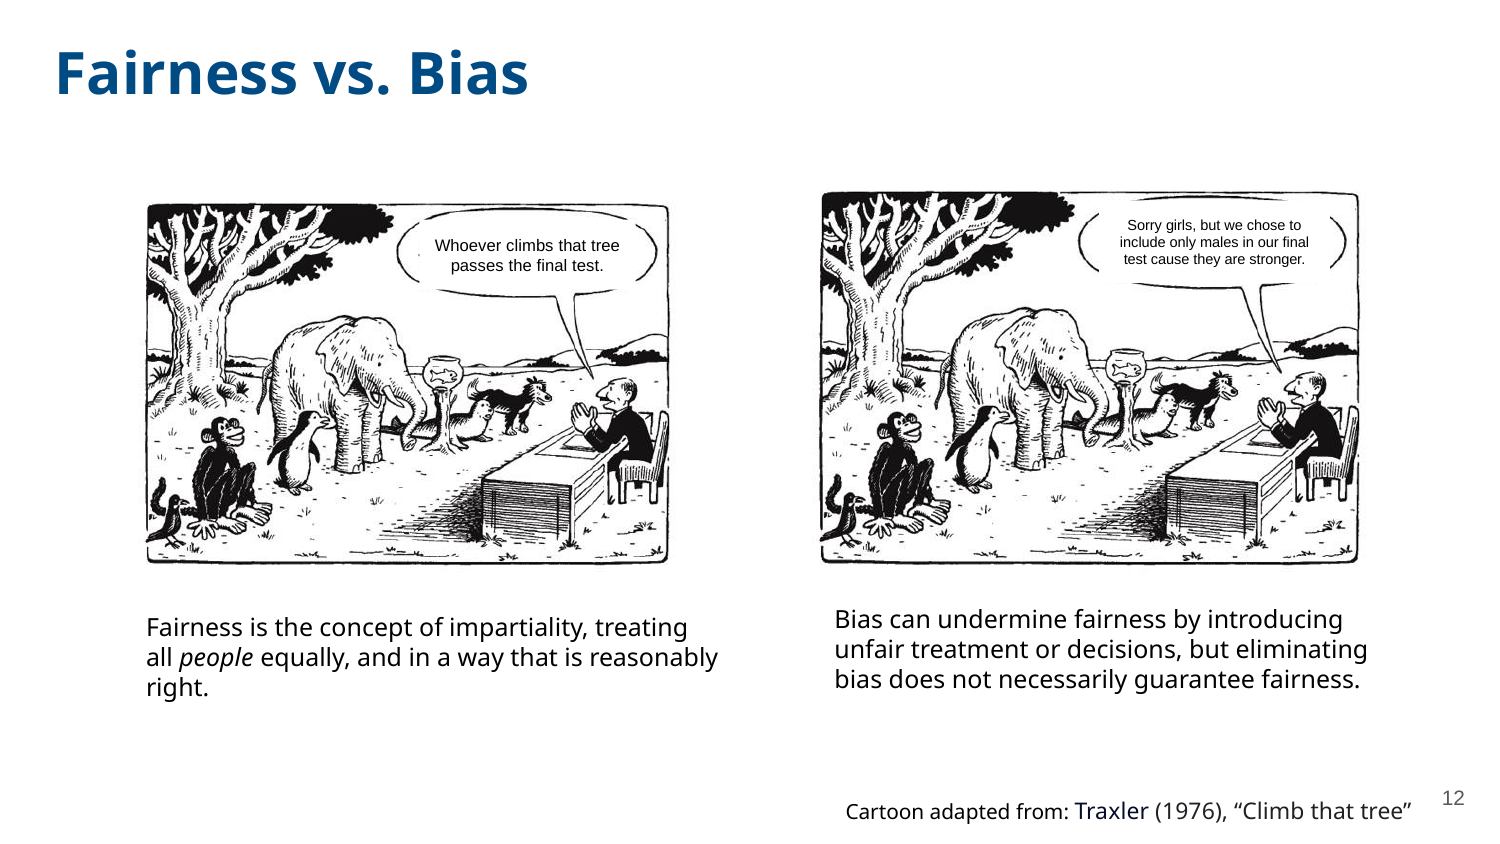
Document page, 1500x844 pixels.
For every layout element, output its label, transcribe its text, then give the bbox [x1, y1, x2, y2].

text_box Fairness is the concept of impartiality, treating all people equally, and in a way that is reasonably right. [130, 596, 738, 717]
text_box Cartoon adapted from: Traxler (1976), “Climb that tree” [680, 783, 1461, 839]
picture [130, 193, 681, 574]
title Fairness vs. Bias [39, 29, 1438, 124]
slide_number ‹#› [1389, 764, 1480, 830]
text_box Bias can undermine fairness by introducing unfair treatment or decisions, but eliminating bias does not necessarily guarantee fairness. [819, 588, 1426, 709]
picture [804, 182, 1371, 574]
